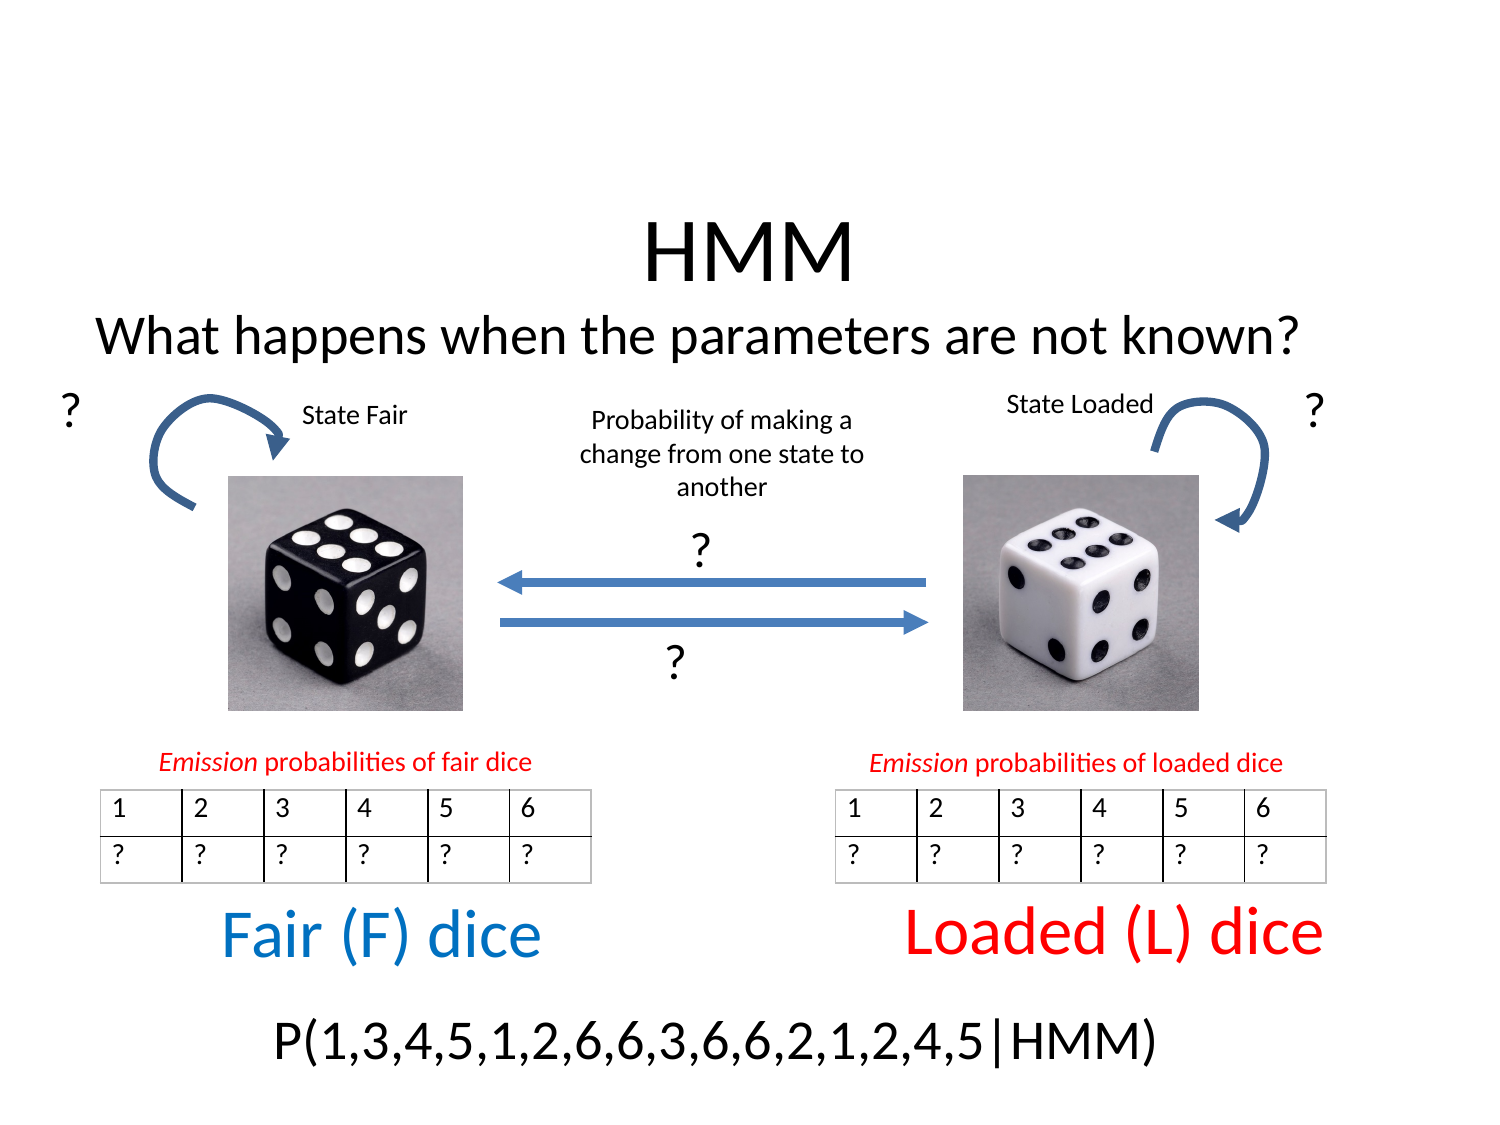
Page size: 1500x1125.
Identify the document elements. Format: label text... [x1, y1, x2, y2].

table_header 1 [836, 791, 916, 836]
picture [228, 475, 464, 711]
table_cell ? [101, 837, 181, 882]
text_box ? [44, 370, 98, 445]
text_box ? [648, 631, 702, 698]
text_box State Fair [287, 388, 423, 438]
text_box [1152, 399, 1268, 529]
table_cell ? [347, 837, 427, 881]
text_box Probability of making a change from one state to another [546, 394, 898, 510]
table_cell ? [265, 837, 345, 881]
table_header 3 [1000, 791, 1080, 836]
table_cell ? [836, 837, 916, 882]
table_header 4 [1082, 791, 1162, 836]
text_box Emission probabilities of loaded dice [812, 736, 1341, 786]
table_cell ? [1082, 837, 1162, 878]
table_cell ? [1245, 837, 1325, 878]
title HMM [243, 174, 1257, 290]
table_cell ? [1000, 837, 1080, 878]
table_cell ? [183, 837, 263, 882]
text_box Fair (F) dice [206, 881, 558, 979]
table_header 4 [347, 791, 427, 836]
text_box Emission probabilities of fair dice [134, 735, 557, 785]
text_box ? [674, 510, 728, 581]
text_box ? [1288, 370, 1342, 445]
text_box State Loaded [991, 378, 1170, 427]
text_box [151, 396, 283, 510]
table_header 3 [265, 791, 345, 836]
table_header 6 [1245, 791, 1325, 836]
text_box P(1,3,4,5,1,2,6,6,3,6,6,2,1,2,4,5|HMM) [258, 995, 1175, 1078]
text_box What happens when the parameters are not known? [80, 290, 1317, 373]
table_header 5 [1164, 791, 1244, 836]
table_cell ? [429, 837, 509, 881]
table_header 6 [510, 791, 590, 836]
table_cell ? [1164, 837, 1244, 878]
table_cell ? [918, 837, 998, 878]
table_header 2 [183, 791, 263, 836]
table_header 2 [918, 791, 998, 836]
text_box Loaded (L) dice [889, 878, 1341, 977]
table_cell ? [510, 837, 590, 882]
table_header 5 [429, 791, 509, 836]
picture [963, 475, 1199, 711]
table_header 1 [101, 791, 181, 836]
